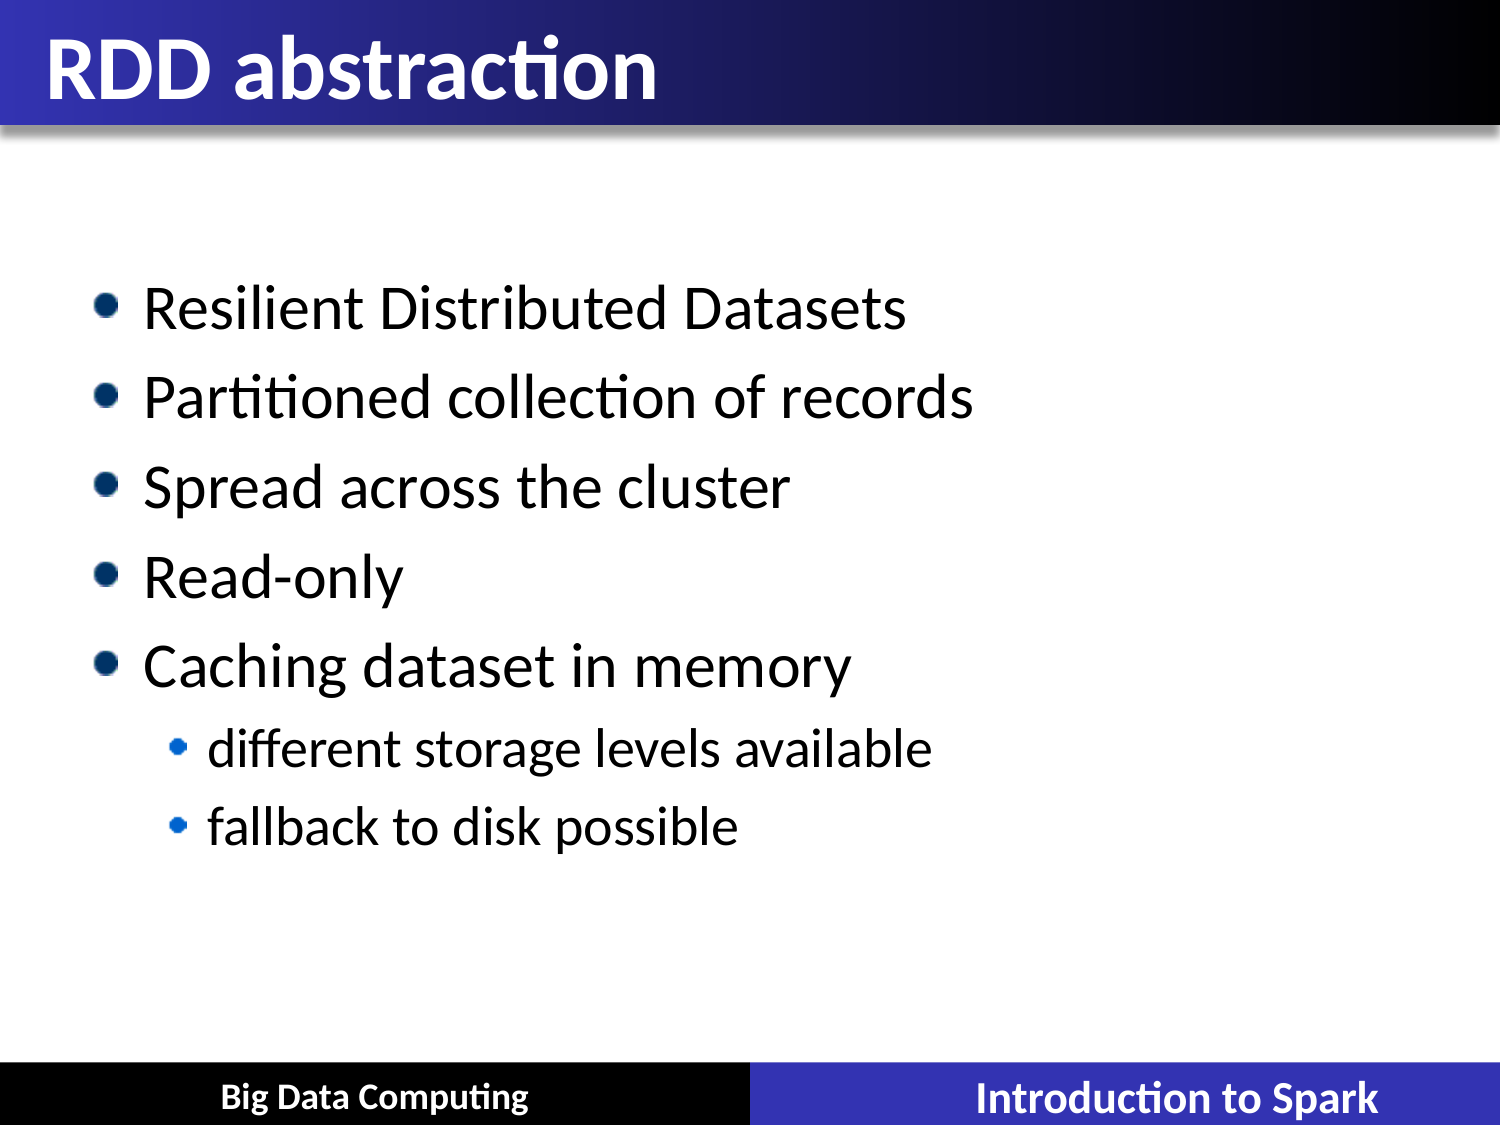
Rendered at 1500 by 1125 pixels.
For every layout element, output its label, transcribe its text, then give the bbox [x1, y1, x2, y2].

text_box Big Data Computing [0, 1070, 750, 1119]
picture [90, 379, 118, 408]
picture [161, 732, 187, 758]
list Resilient Distributed Datasets Partitioned collection of records Spread across the cluster Read-only Caching dataset in memory different storage levels available fallback to disk possible [74, 257, 1426, 868]
picture [90, 558, 118, 587]
text_box Introduction to Spark [854, 1065, 1500, 1125]
picture [161, 811, 187, 836]
title RDD abstraction [0, 0, 1463, 126]
picture [90, 468, 118, 497]
picture [90, 289, 118, 318]
picture [90, 647, 118, 676]
